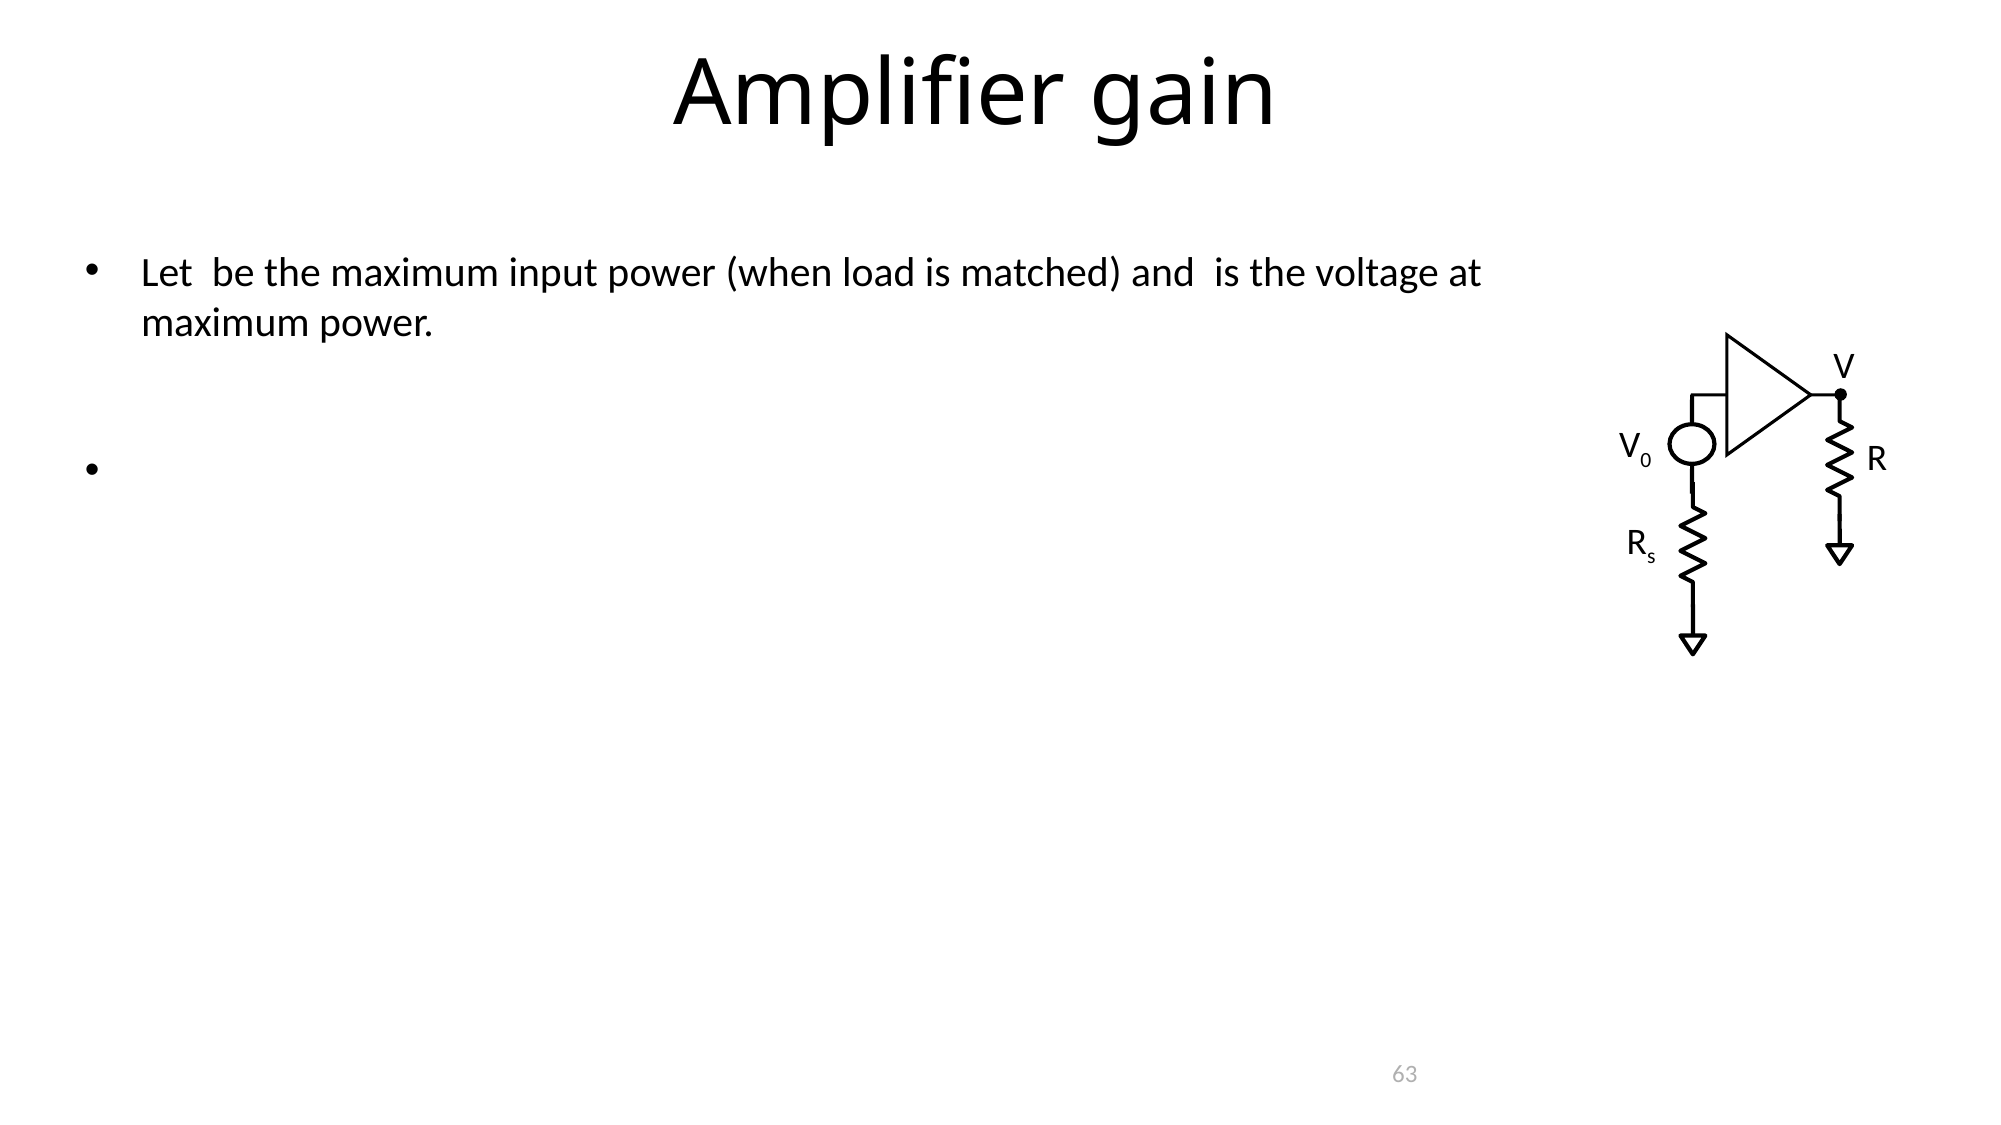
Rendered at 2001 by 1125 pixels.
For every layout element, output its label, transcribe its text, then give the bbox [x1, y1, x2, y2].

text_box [1604, 333, 1915, 655]
text_box Amplifier gain [30, 25, 1922, 151]
slide_number 63 [1074, 738, 1425, 1125]
